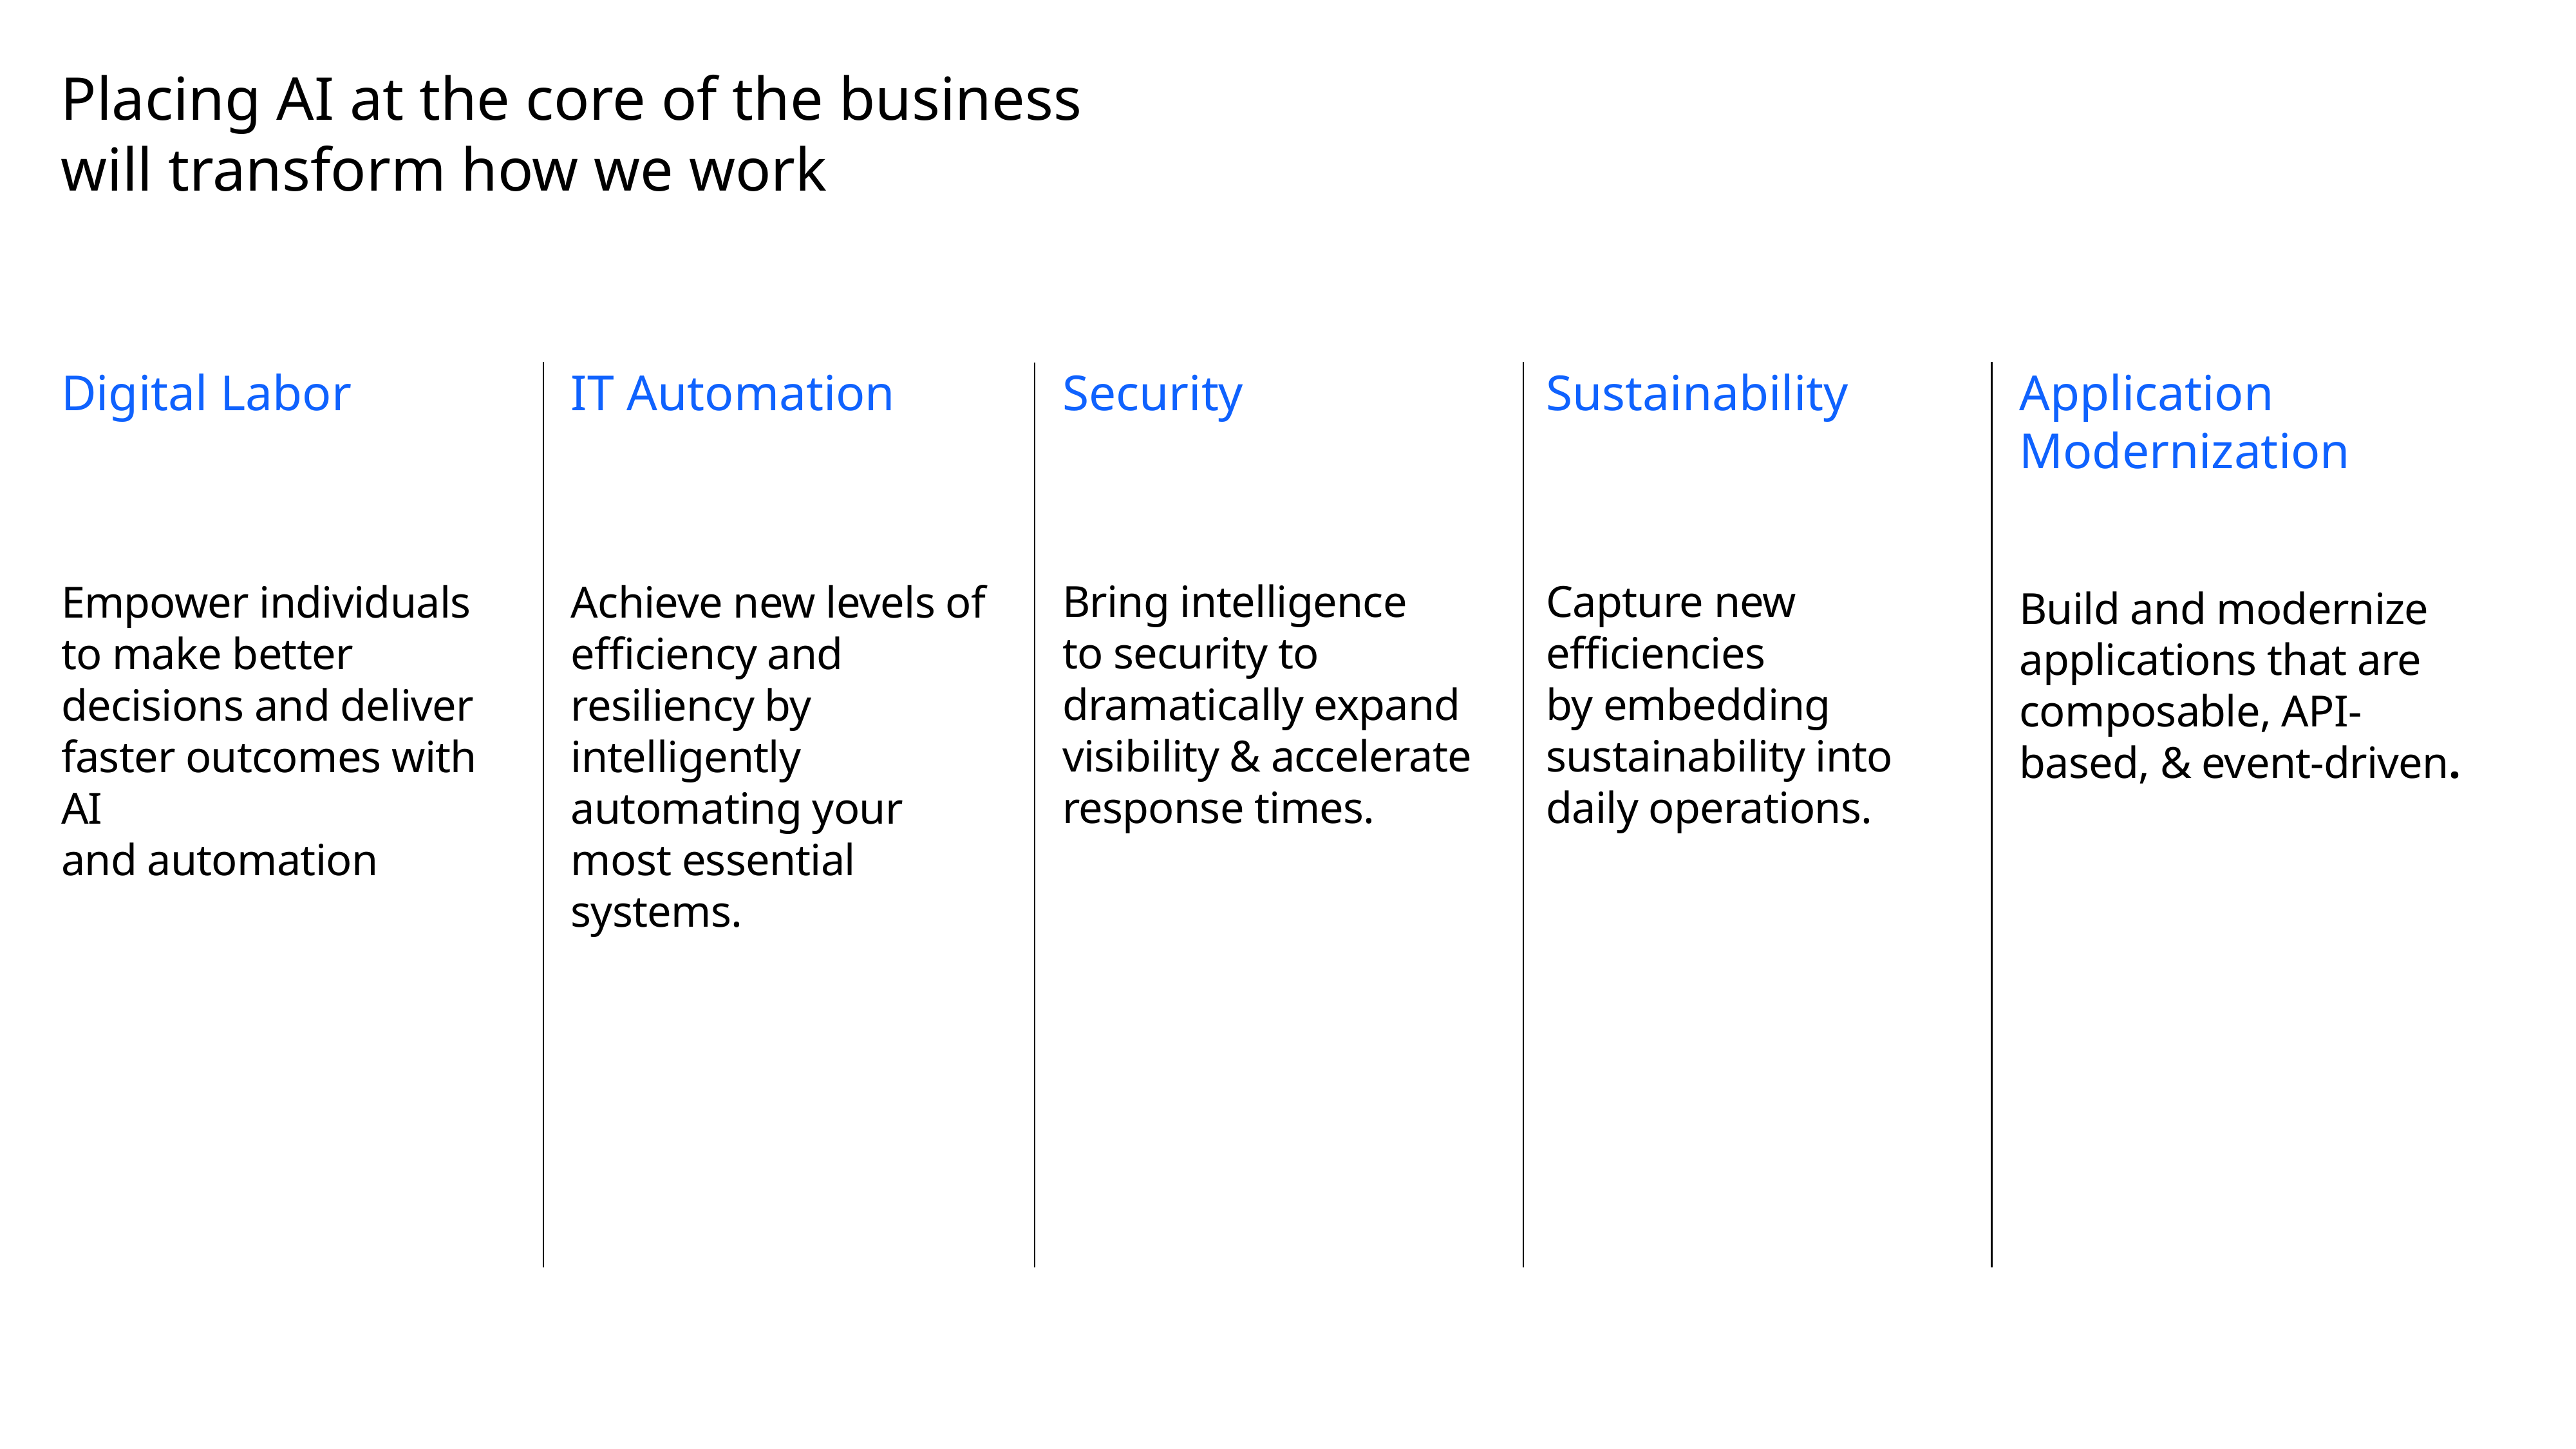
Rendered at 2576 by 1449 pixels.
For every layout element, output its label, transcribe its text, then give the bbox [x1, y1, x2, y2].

text_box IT Automation Achieve new levels of efficiency and resiliency by intelligently automating your most essential systems. [570, 362, 1012, 906]
text_box Digital Labor Empower individuals to make better decisions and deliver faster outcomes with AI and automation [61, 362, 498, 906]
text_box Application Modernization Build and modernize applications that are composable, API-based, & event-driven. [2019, 362, 2465, 906]
text_box Sustainability Capture new efficiencies by embedding sustainability into daily operations. [1546, 362, 1959, 906]
title Placing AI at the core of the business will transform how we work [60, 61, 1179, 285]
list Security Bring intelligence to security to dramatically expand visibility & accelerate response times. [1062, 361, 1490, 906]
